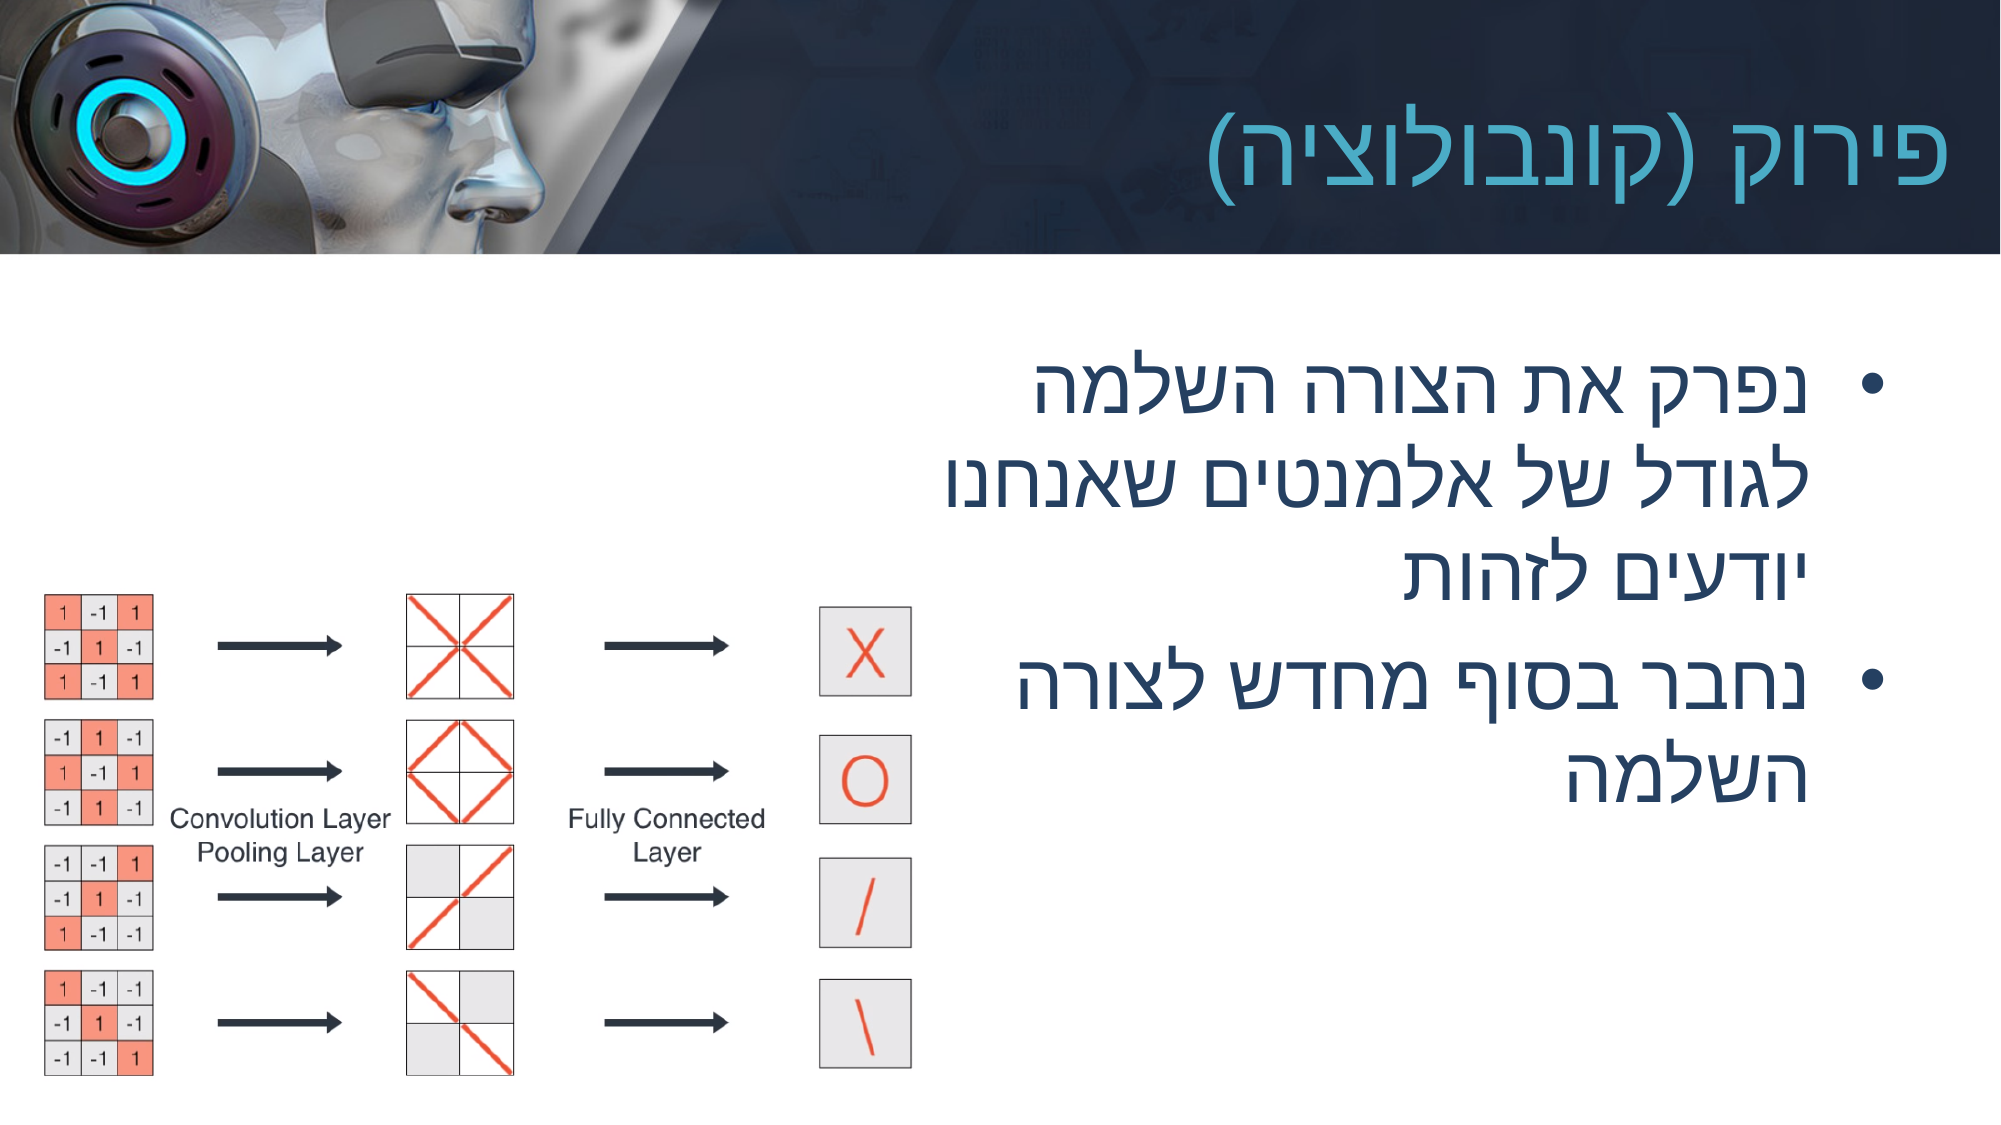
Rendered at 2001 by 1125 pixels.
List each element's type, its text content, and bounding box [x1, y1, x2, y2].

title פירוק (קונבולוציה) [165, 61, 1969, 229]
picture [0, 0, 2001, 1125]
list נפרק את הצורה השלמה לגודל של אלמנטים שאנחנו יודעים לזהות נחבר בסוף מחדש לצורה השלמה [98, 328, 1902, 1064]
